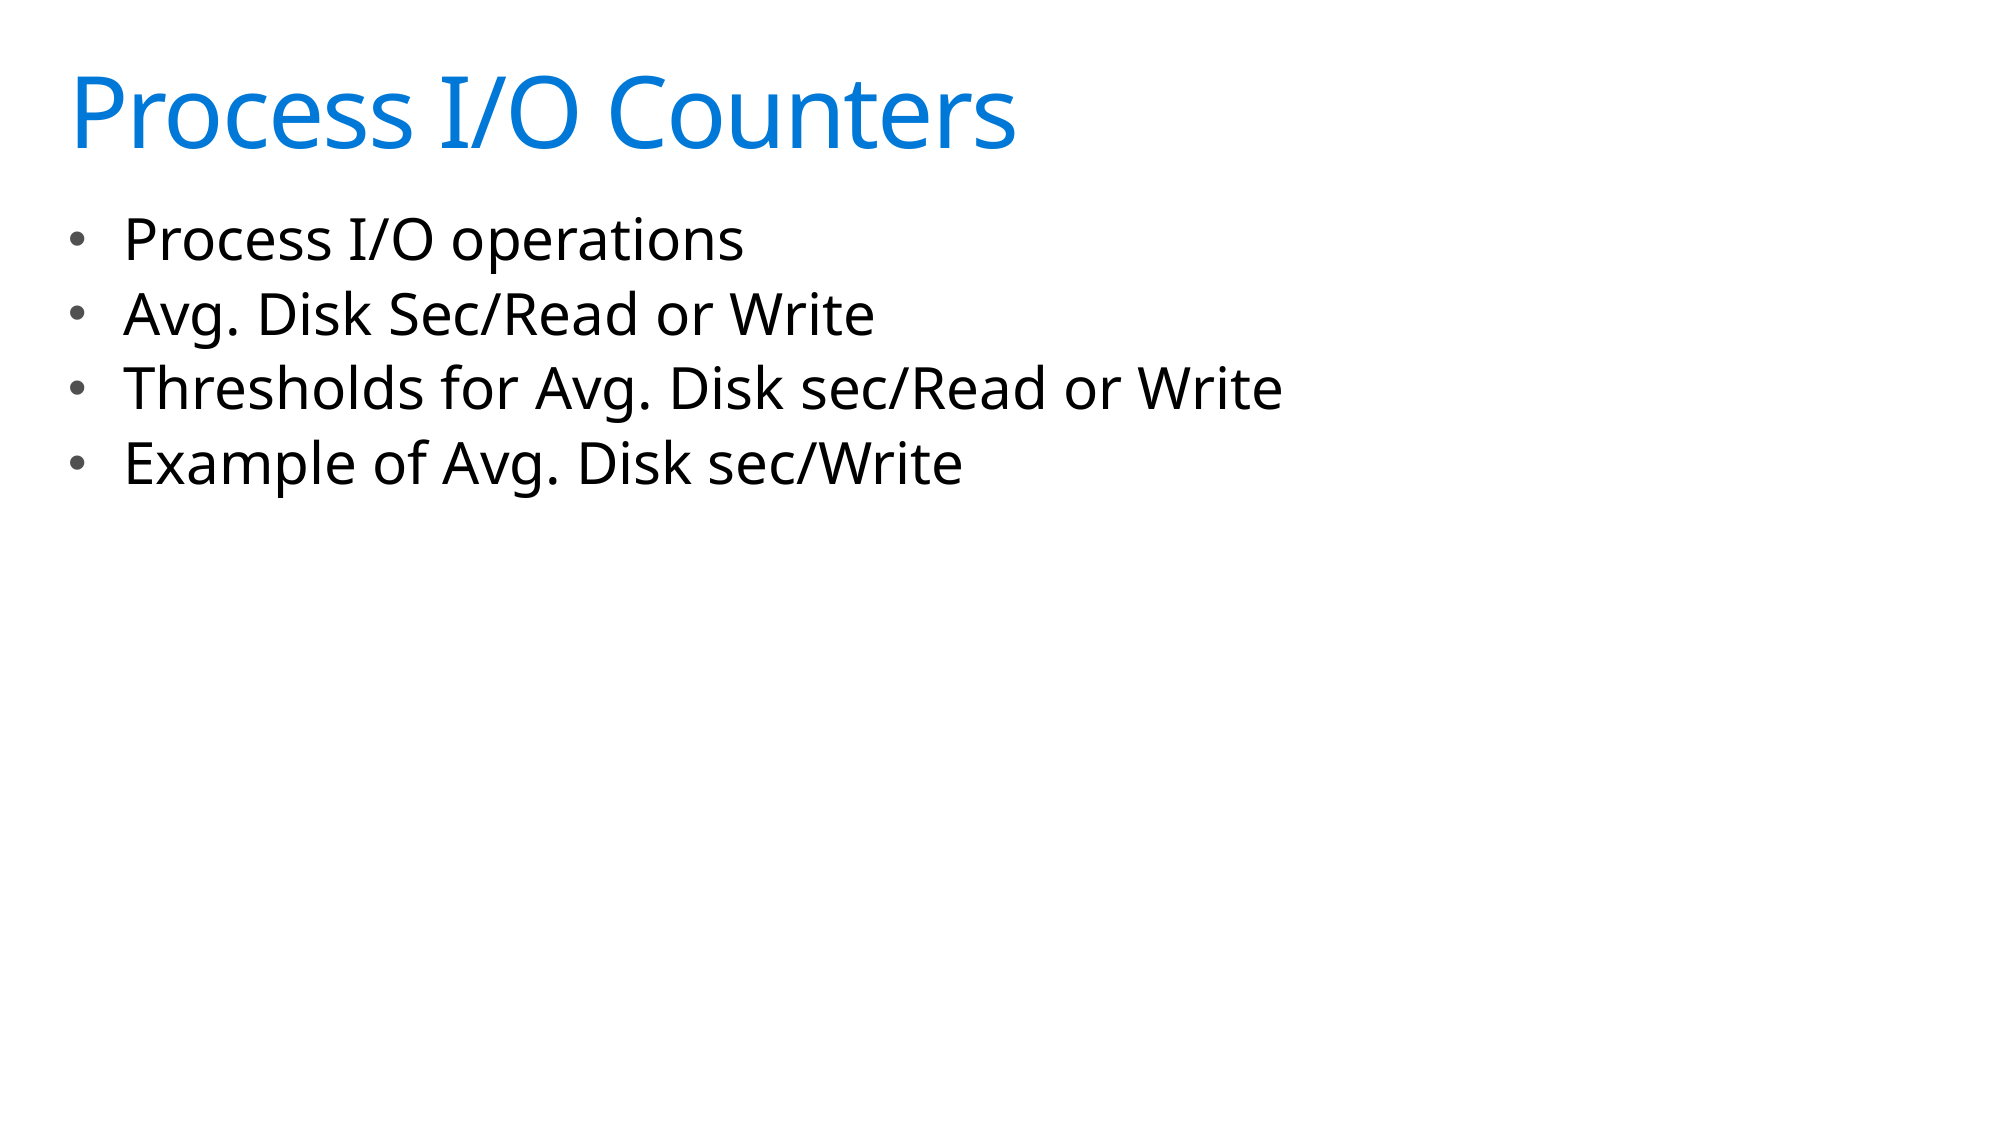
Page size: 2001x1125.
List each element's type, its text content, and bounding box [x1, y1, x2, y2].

list Process I/O operations Avg. Disk Sec/Read or Write Thresholds for Avg. Disk sec/Read or Write Example of Avg. Disk sec/Write [44, 196, 1956, 507]
title Process I/O Counters [44, 47, 1957, 196]
